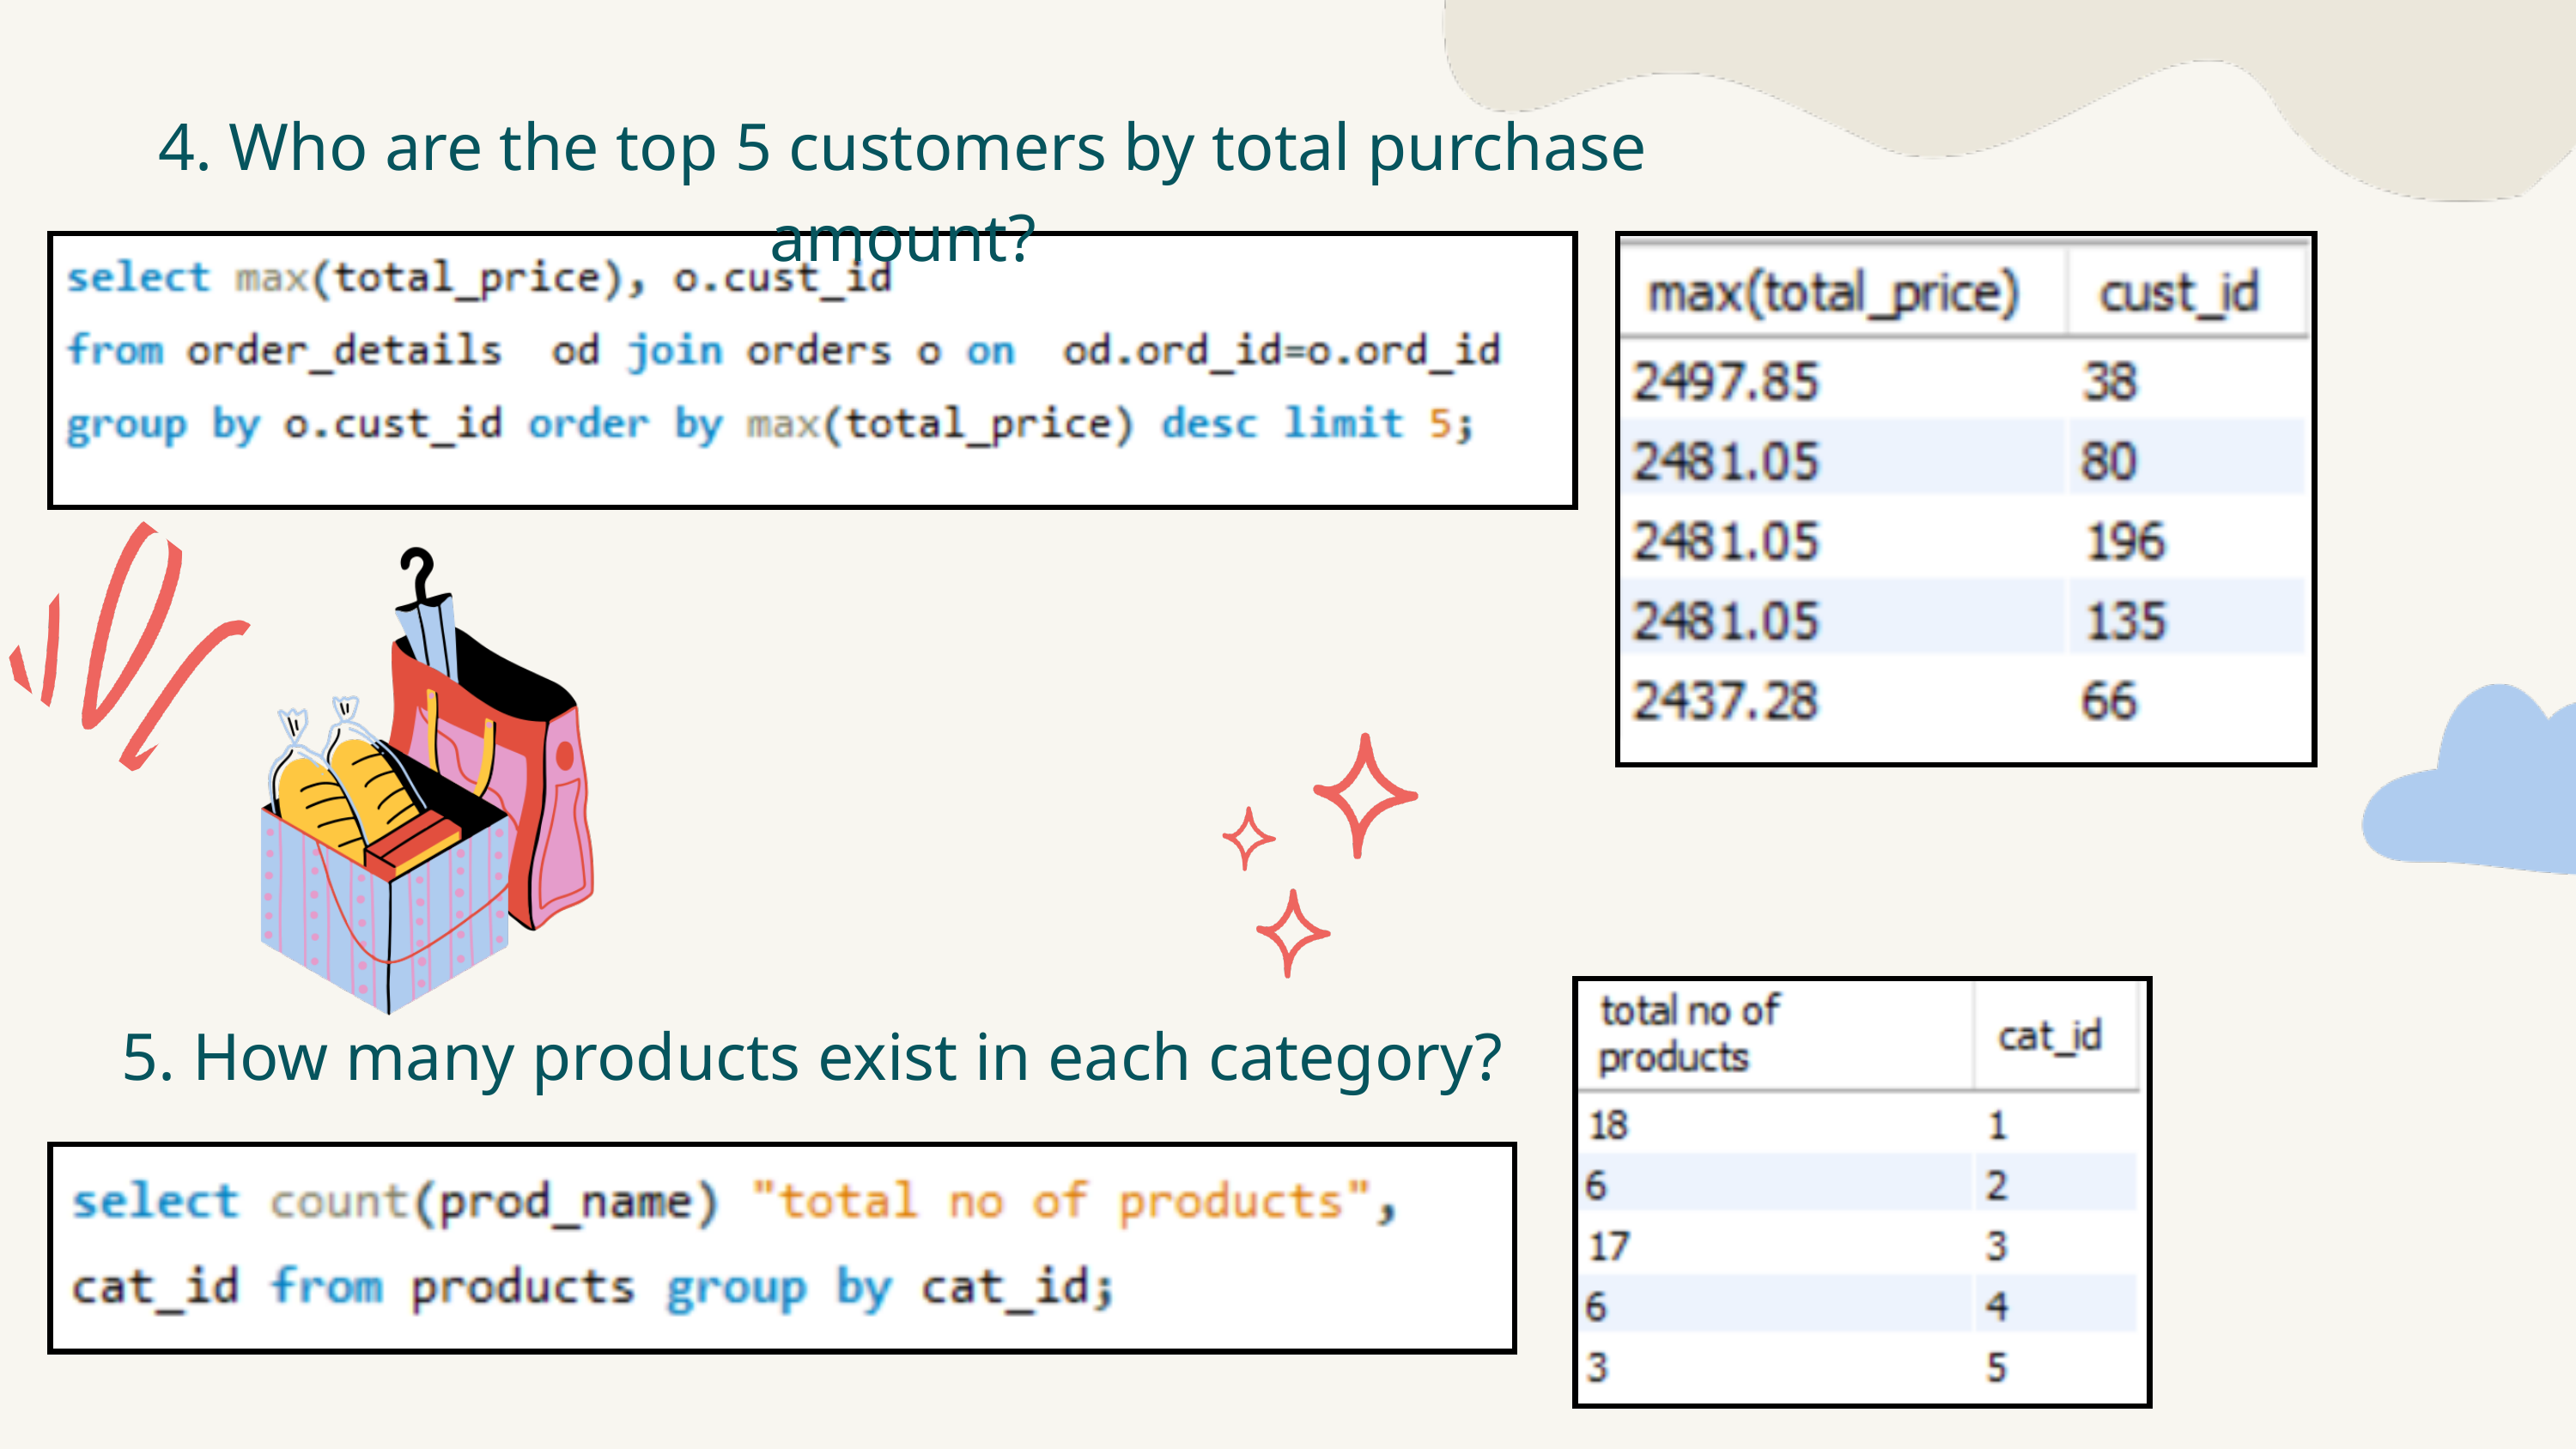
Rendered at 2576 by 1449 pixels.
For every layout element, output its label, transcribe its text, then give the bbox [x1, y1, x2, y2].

text_box [50, 275, 1576, 507]
text_box [50, 1143, 1515, 1352]
text_box 5. How many products exist in each category? [0, 1003, 1666, 1094]
text_box 4. Who are the top 5 customers by total purchase amount? [50, 93, 1756, 275]
text_box [0, 506, 261, 774]
text_box [260, 543, 595, 1016]
text_box [1617, 239, 2315, 766]
text_box [1419, 0, 2576, 239]
text_box [1222, 732, 1419, 979]
text_box [2357, 683, 2576, 876]
text_box [1575, 979, 2150, 1406]
